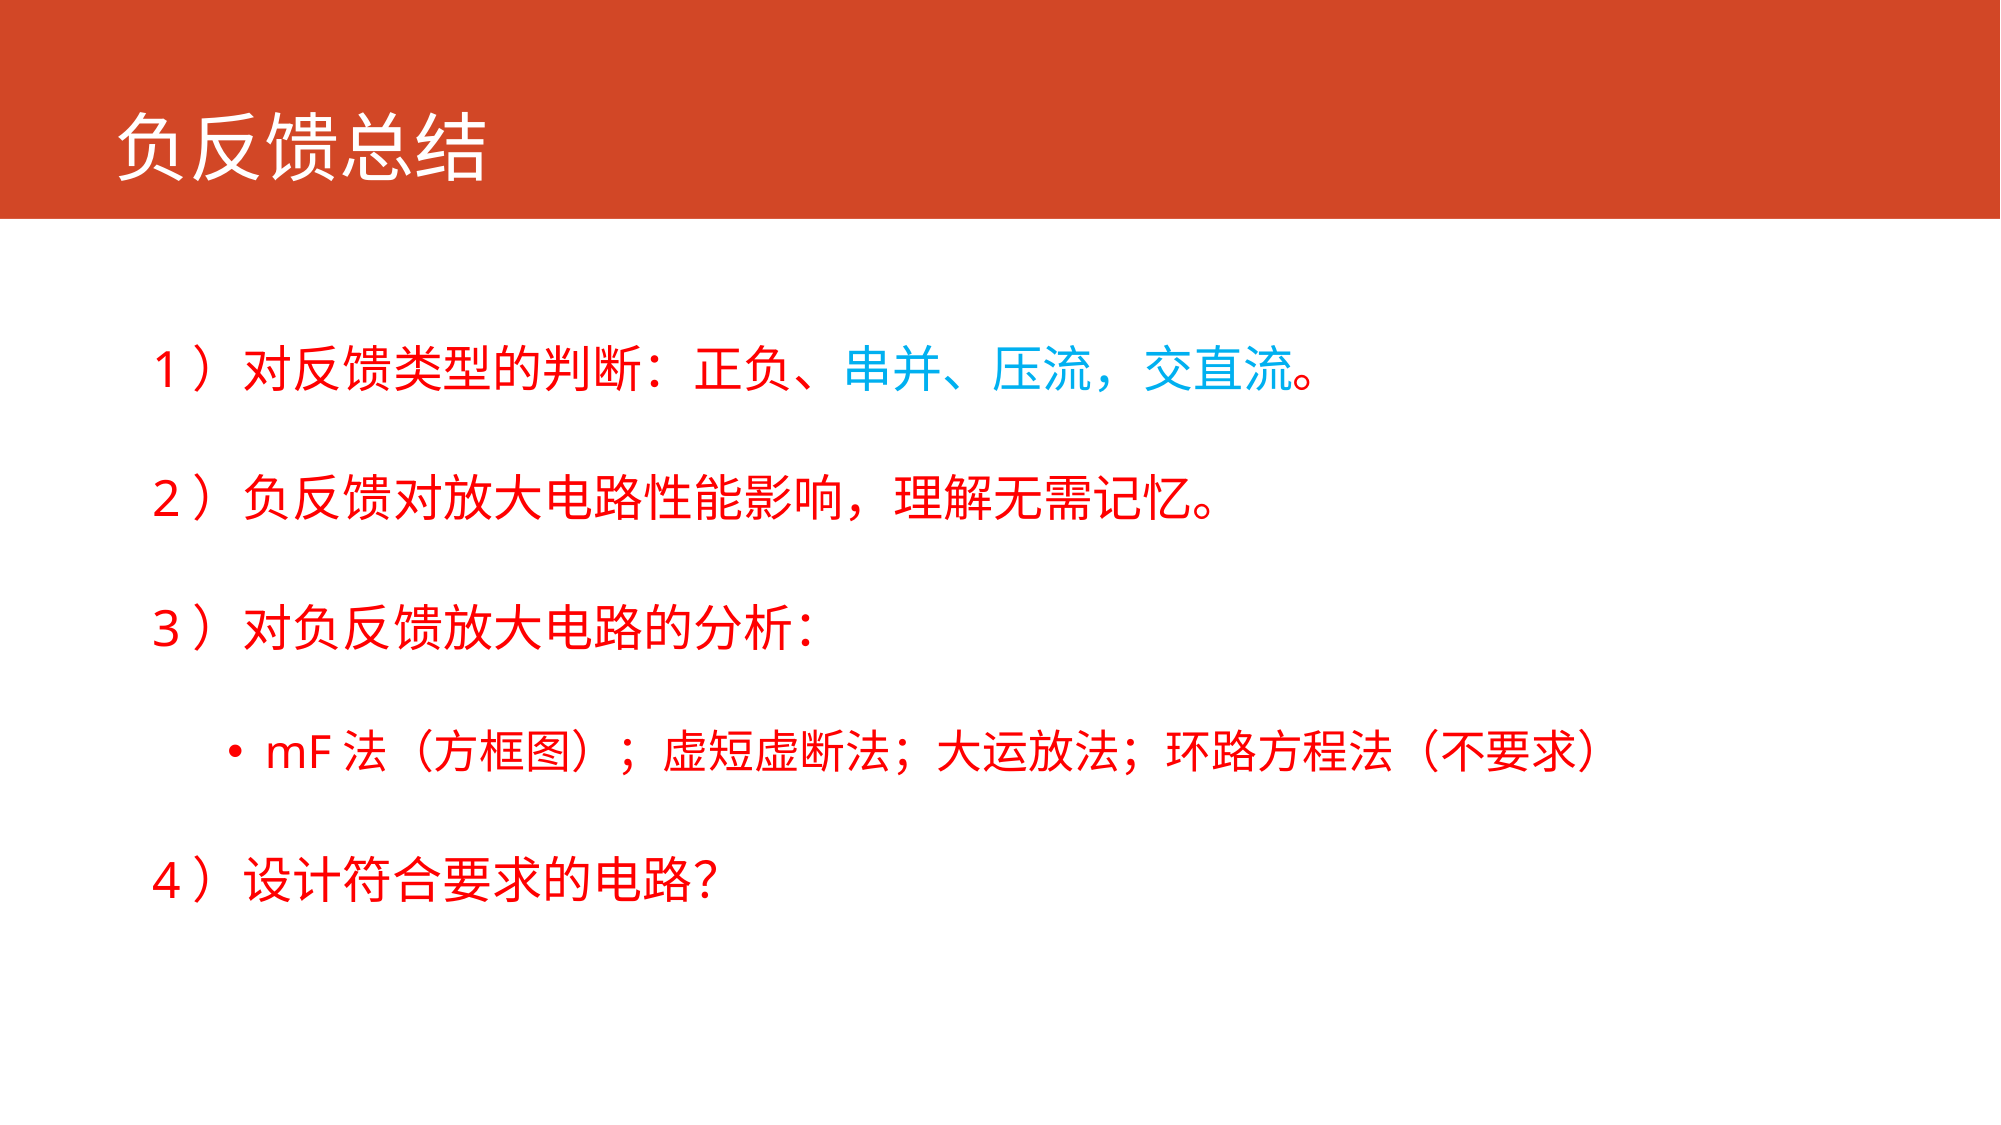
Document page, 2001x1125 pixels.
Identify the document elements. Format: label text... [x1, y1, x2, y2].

title 负反馈总结 [99, 0, 1863, 199]
list 1）对反馈类型的判断：正负、串并、压流，交直流。 2）负反馈对放大电路性能影响，理解无需记忆。 3）对负反馈放大电路的分析： mF法（方框图）；虚短虚断法；大运放法；环路方程法（不要求） 4）设计符合要求的电路？ [137, 299, 1863, 1014]
